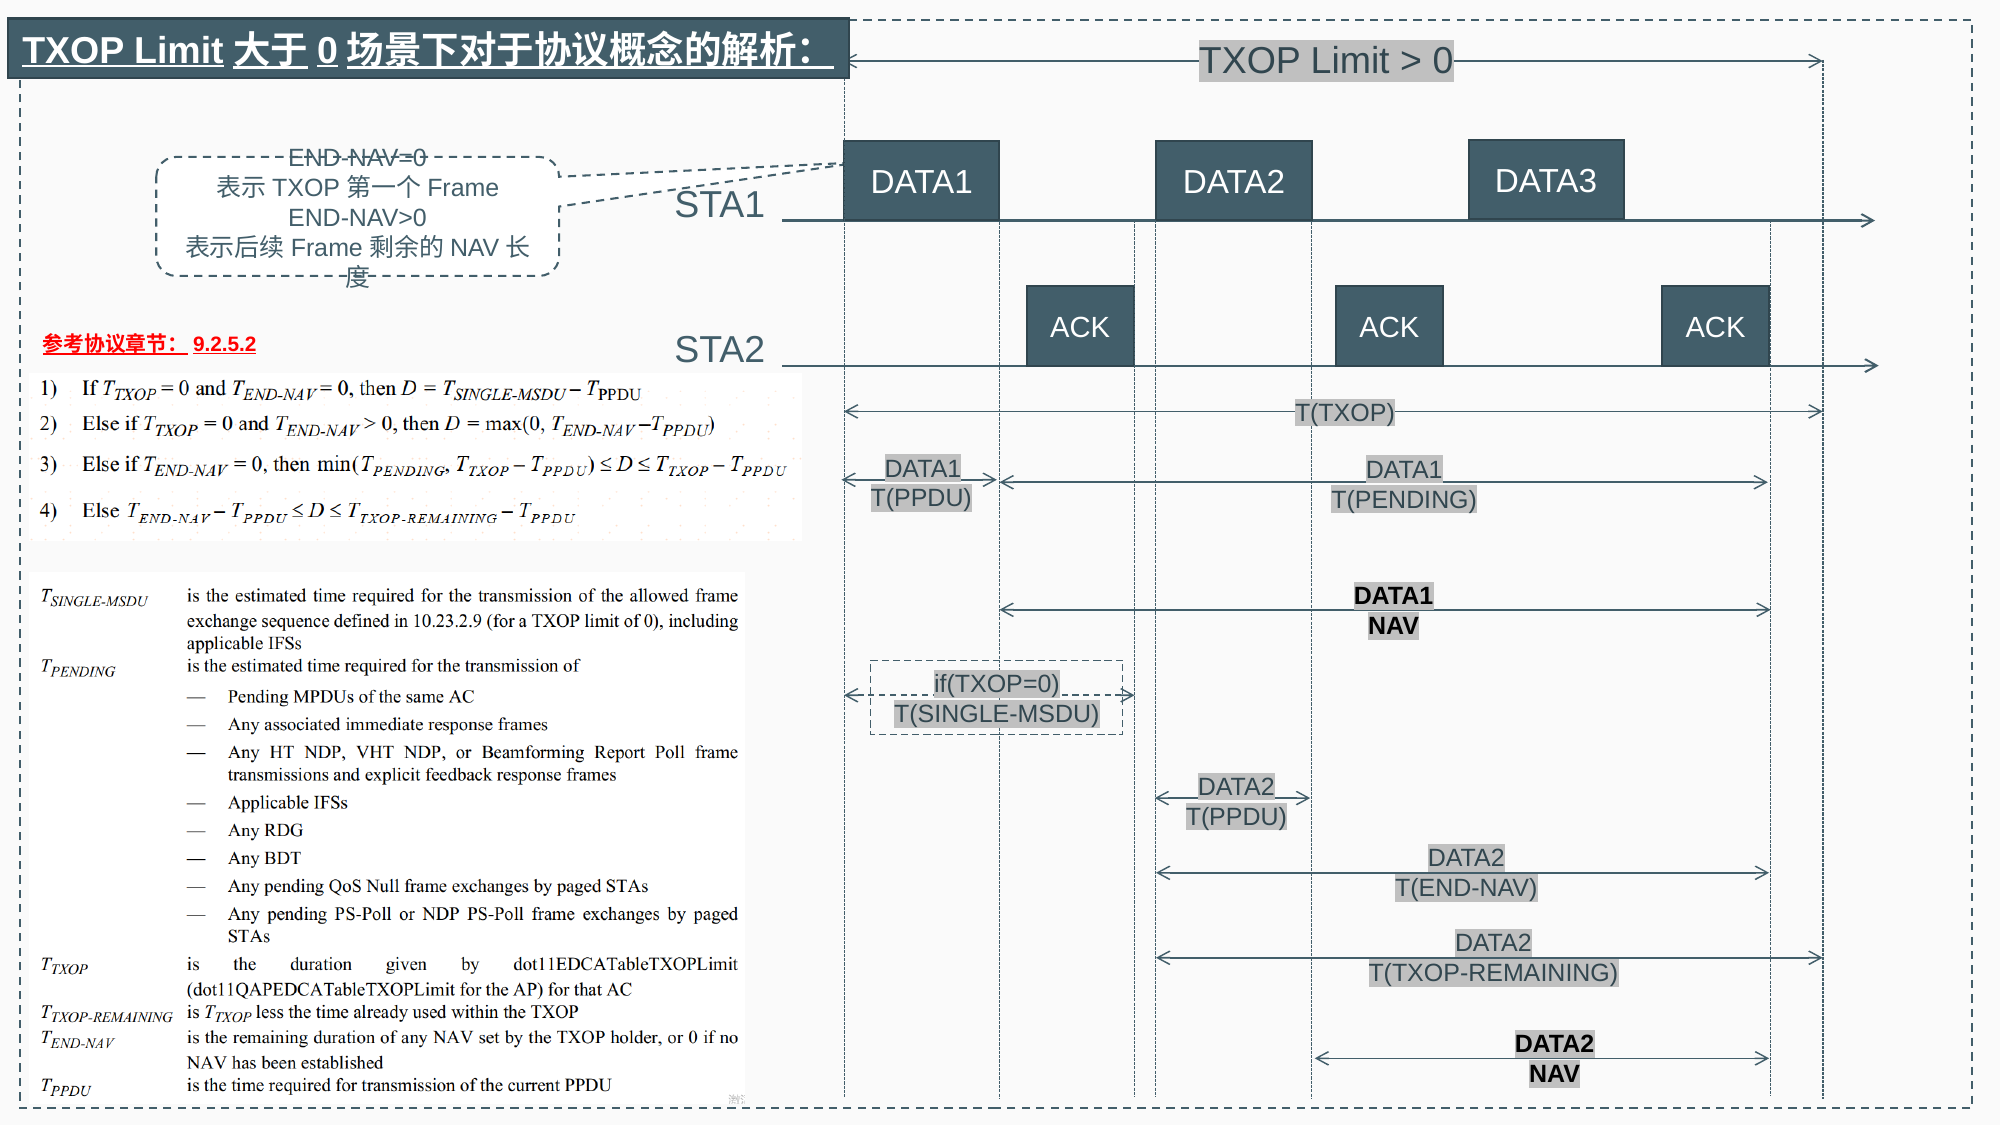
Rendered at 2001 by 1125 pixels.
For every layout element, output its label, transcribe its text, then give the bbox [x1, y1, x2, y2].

text_box TXOP Limit大于0场景下对于协议概念的解析： [7, 17, 850, 79]
text_box [19, 19, 1973, 1109]
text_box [29, 323, 802, 1104]
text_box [156, 28, 1879, 1099]
